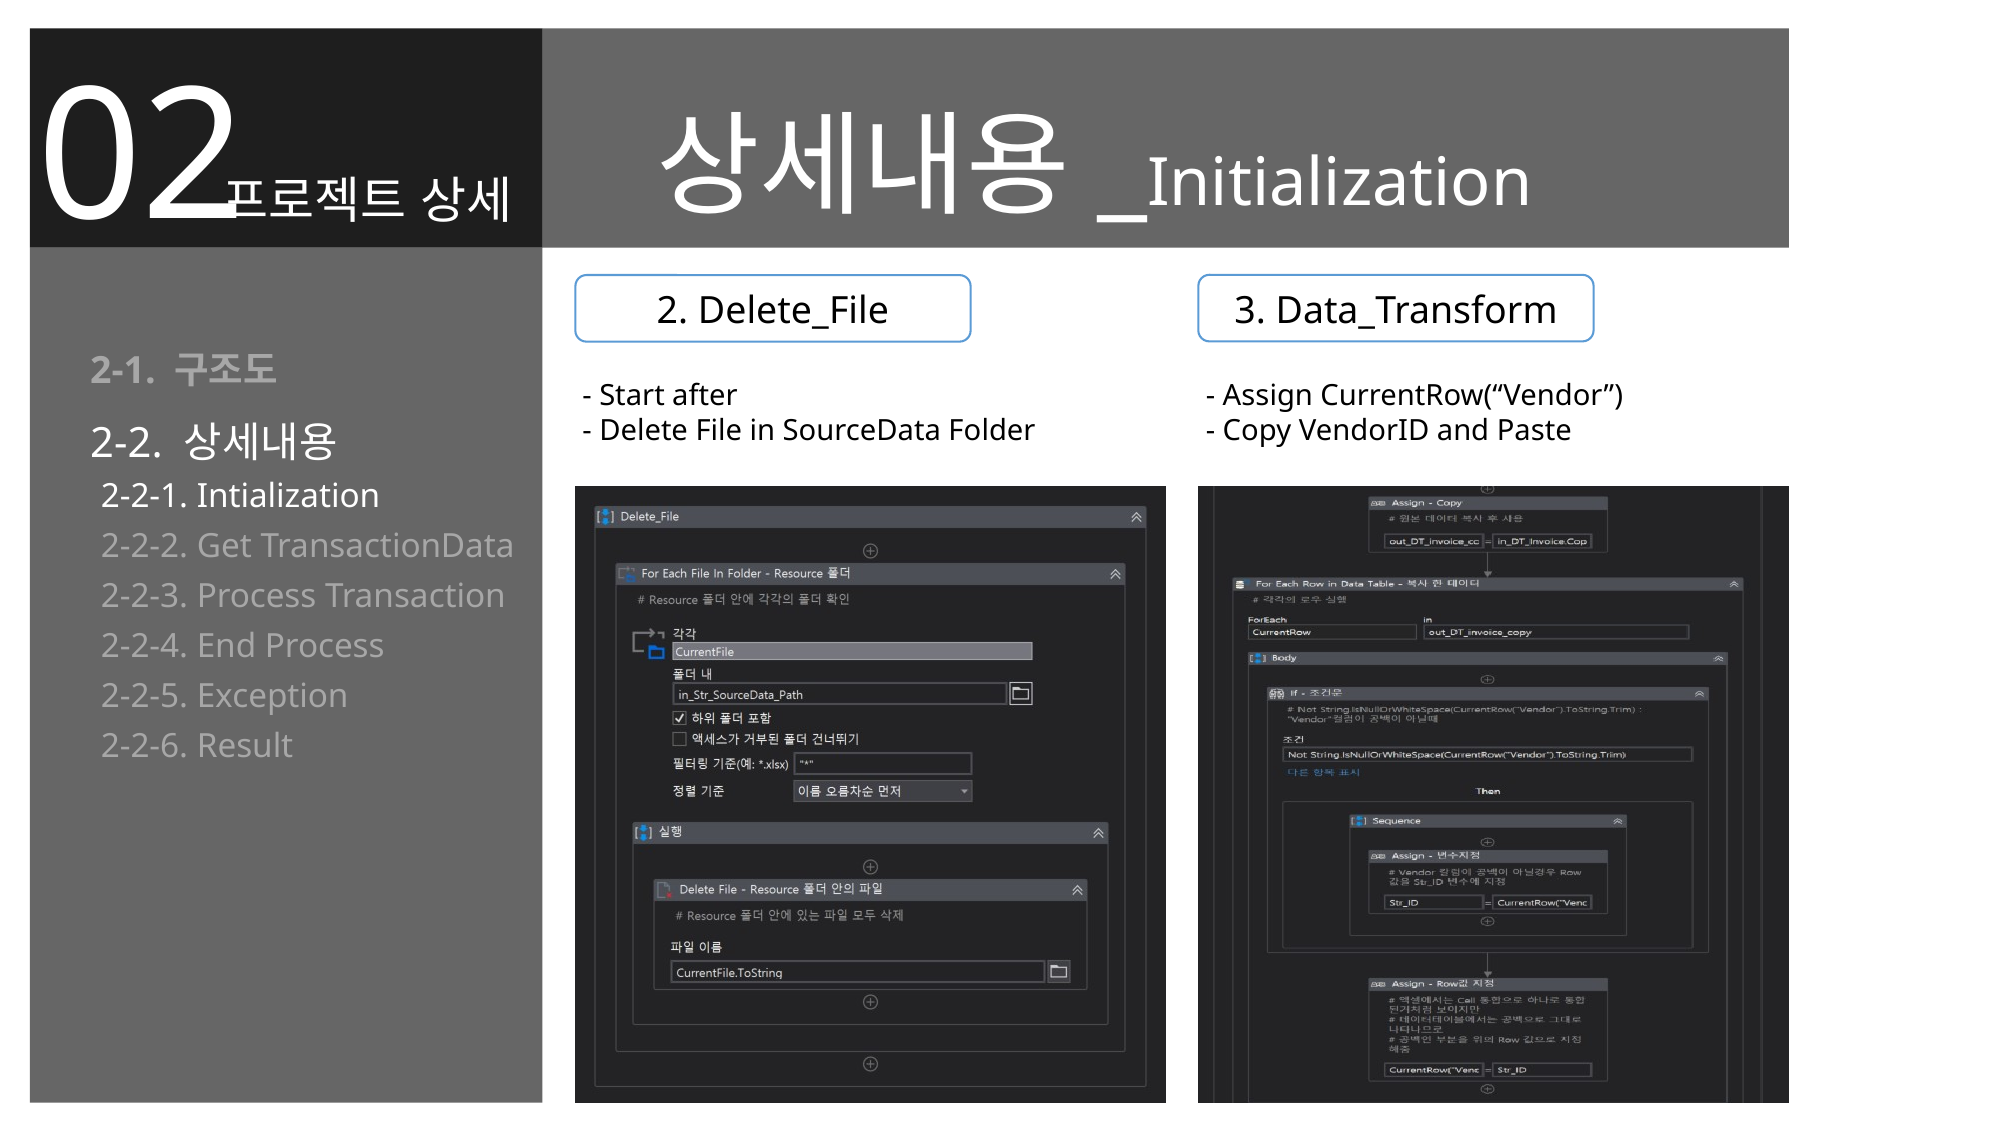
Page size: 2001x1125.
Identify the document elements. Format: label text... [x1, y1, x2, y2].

text_box - Assign CurrentRow(“Vendor”) - Copy VendorID and Paste [1198, 369, 1789, 455]
text_box [29, 248, 543, 1103]
text_box 상세내용_Initialization [648, 85, 1762, 236]
text_box [542, 28, 1789, 248]
text_box - Start after - Delete File in SourceData Folder [574, 368, 1166, 454]
text_box 3. Data_Transform [1198, 274, 1594, 342]
picture [1198, 485, 1790, 1103]
text_box 프로젝트 상세 [214, 160, 543, 236]
picture [575, 485, 1167, 1103]
text_box 02 [29, 28, 542, 248]
text_box 2. Delete_File [575, 275, 971, 342]
text_box 2-1. 구조도 2-2. 상세내용 2-2-1. Intialization 2-2-2. Get TransactionData 2-2-3. Process Transaction 2-2-4. End Process 2-2-5. Exception 2-2-6. Result [82, 315, 609, 853]
